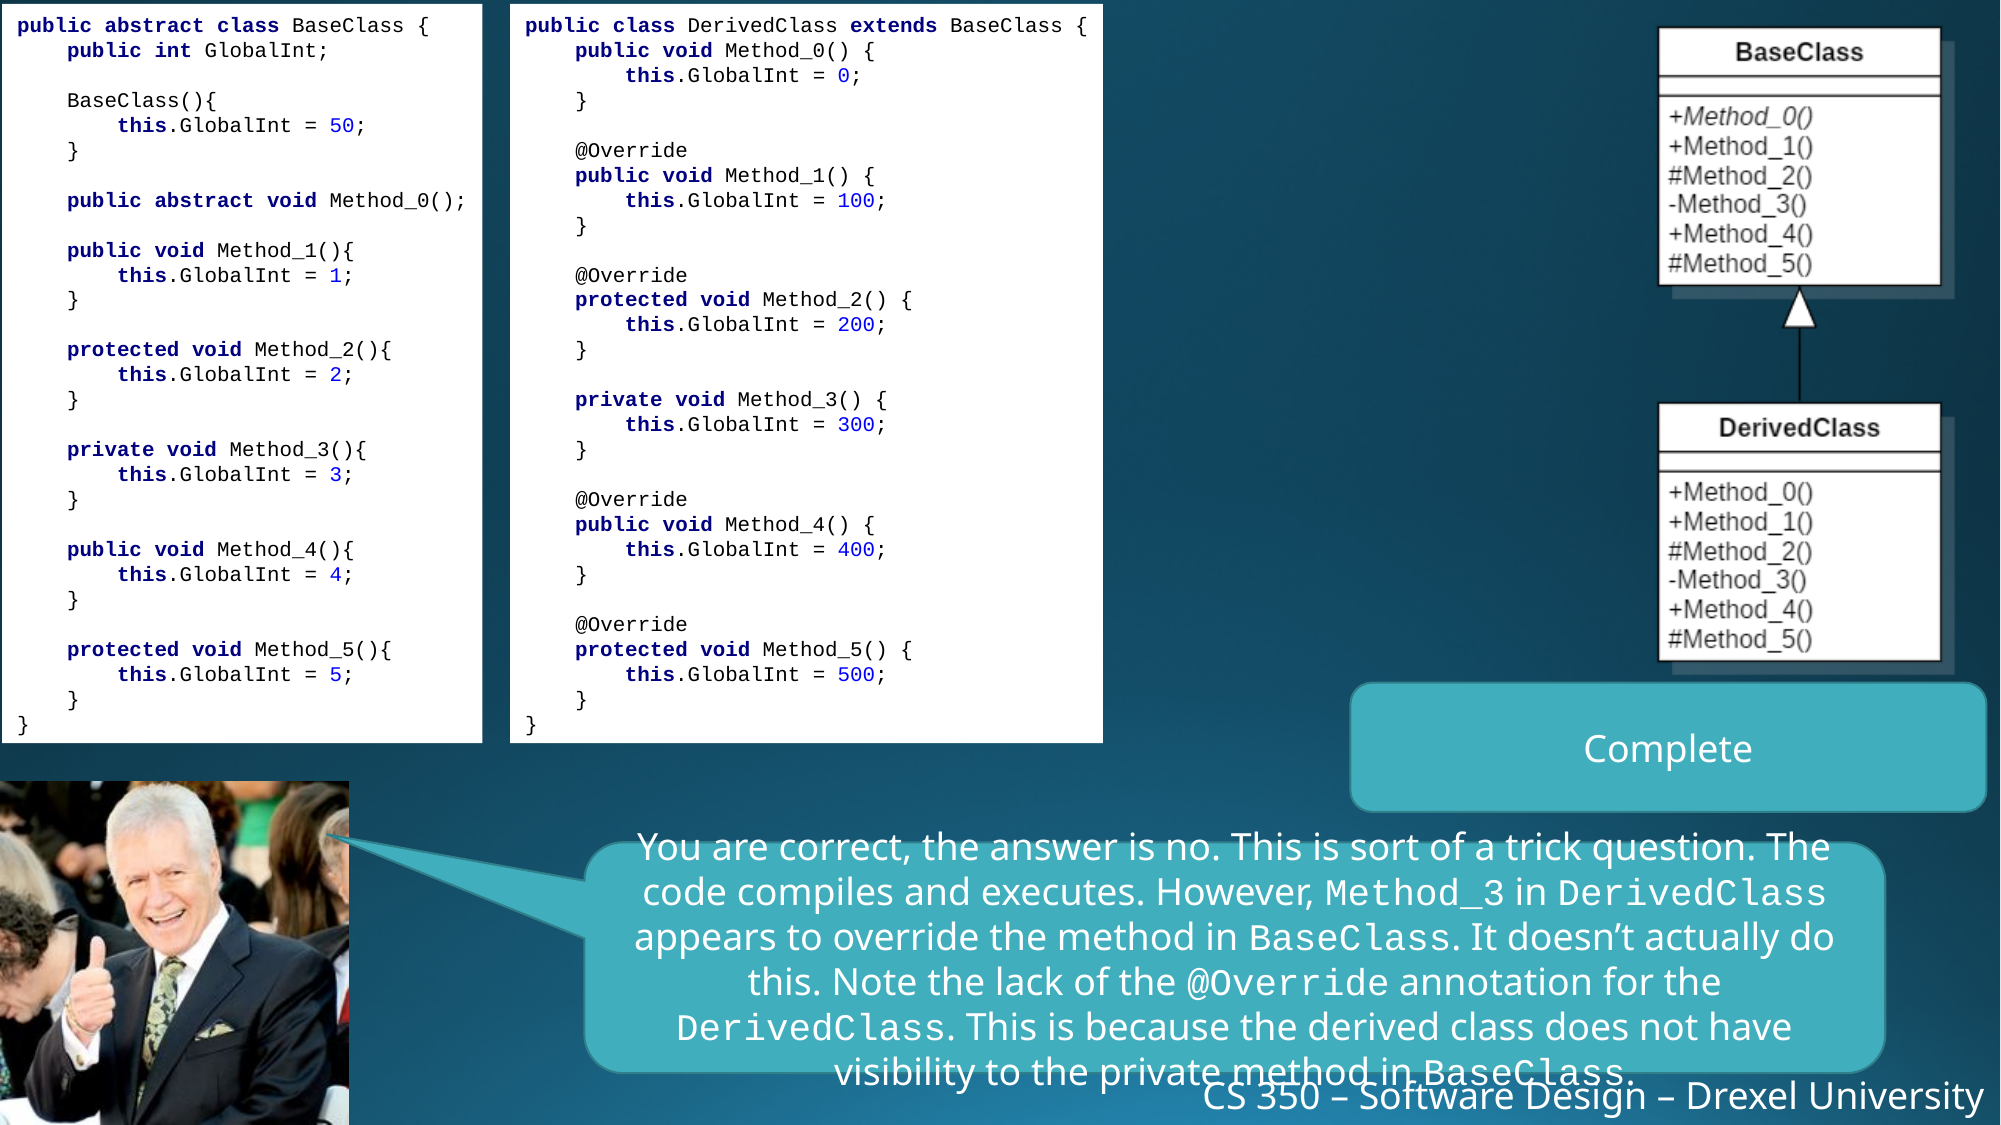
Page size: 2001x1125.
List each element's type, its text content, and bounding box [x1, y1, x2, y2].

text_box public class DerivedClass extends BaseClass { public void Method_0() { this.GlobalInt = 0; } @Override public void Method_1() { this.GlobalInt = 100; } @Override protected void Method_2() { this.GlobalInt = 200; } private void Method_3() { this.GlobalInt = 300; } @Override public void Method_4() { this.GlobalInt = 400; } @Override protected void Method_5() { this.GlobalInt = 500; } } [510, 3, 1103, 744]
text_box public abstract class BaseClass { public int GlobalInt; BaseClass(){ this.GlobalInt = 50; } public abstract void Method_0(); public void Method_1(){ this.GlobalInt = 1; } protected void Method_2(){ this.GlobalInt = 2; } private void Method_3(){ this.GlobalInt = 3; } public void Method_4(){ this.GlobalInt = 4; } protected void Method_5(){ this.GlobalInt = 5; } } [2, 3, 483, 744]
text_box Complete [1349, 681, 1988, 813]
text_box CS 350 – Software Design – Drexel University [349, 1064, 2000, 1125]
picture [0, 0, 2001, 1125]
text_box You are correct, the answer is no. This is sort of a trick question. The code compiles and executes. However, Method_3 in DerivedClass appears to override the method in BaseClass. It doesn’t actually do this. Note the lack of the @Override annotation for the DerivedClass. This is because the derived class does not have visibility to the private method in BaseClass. [349, 837, 1887, 1064]
